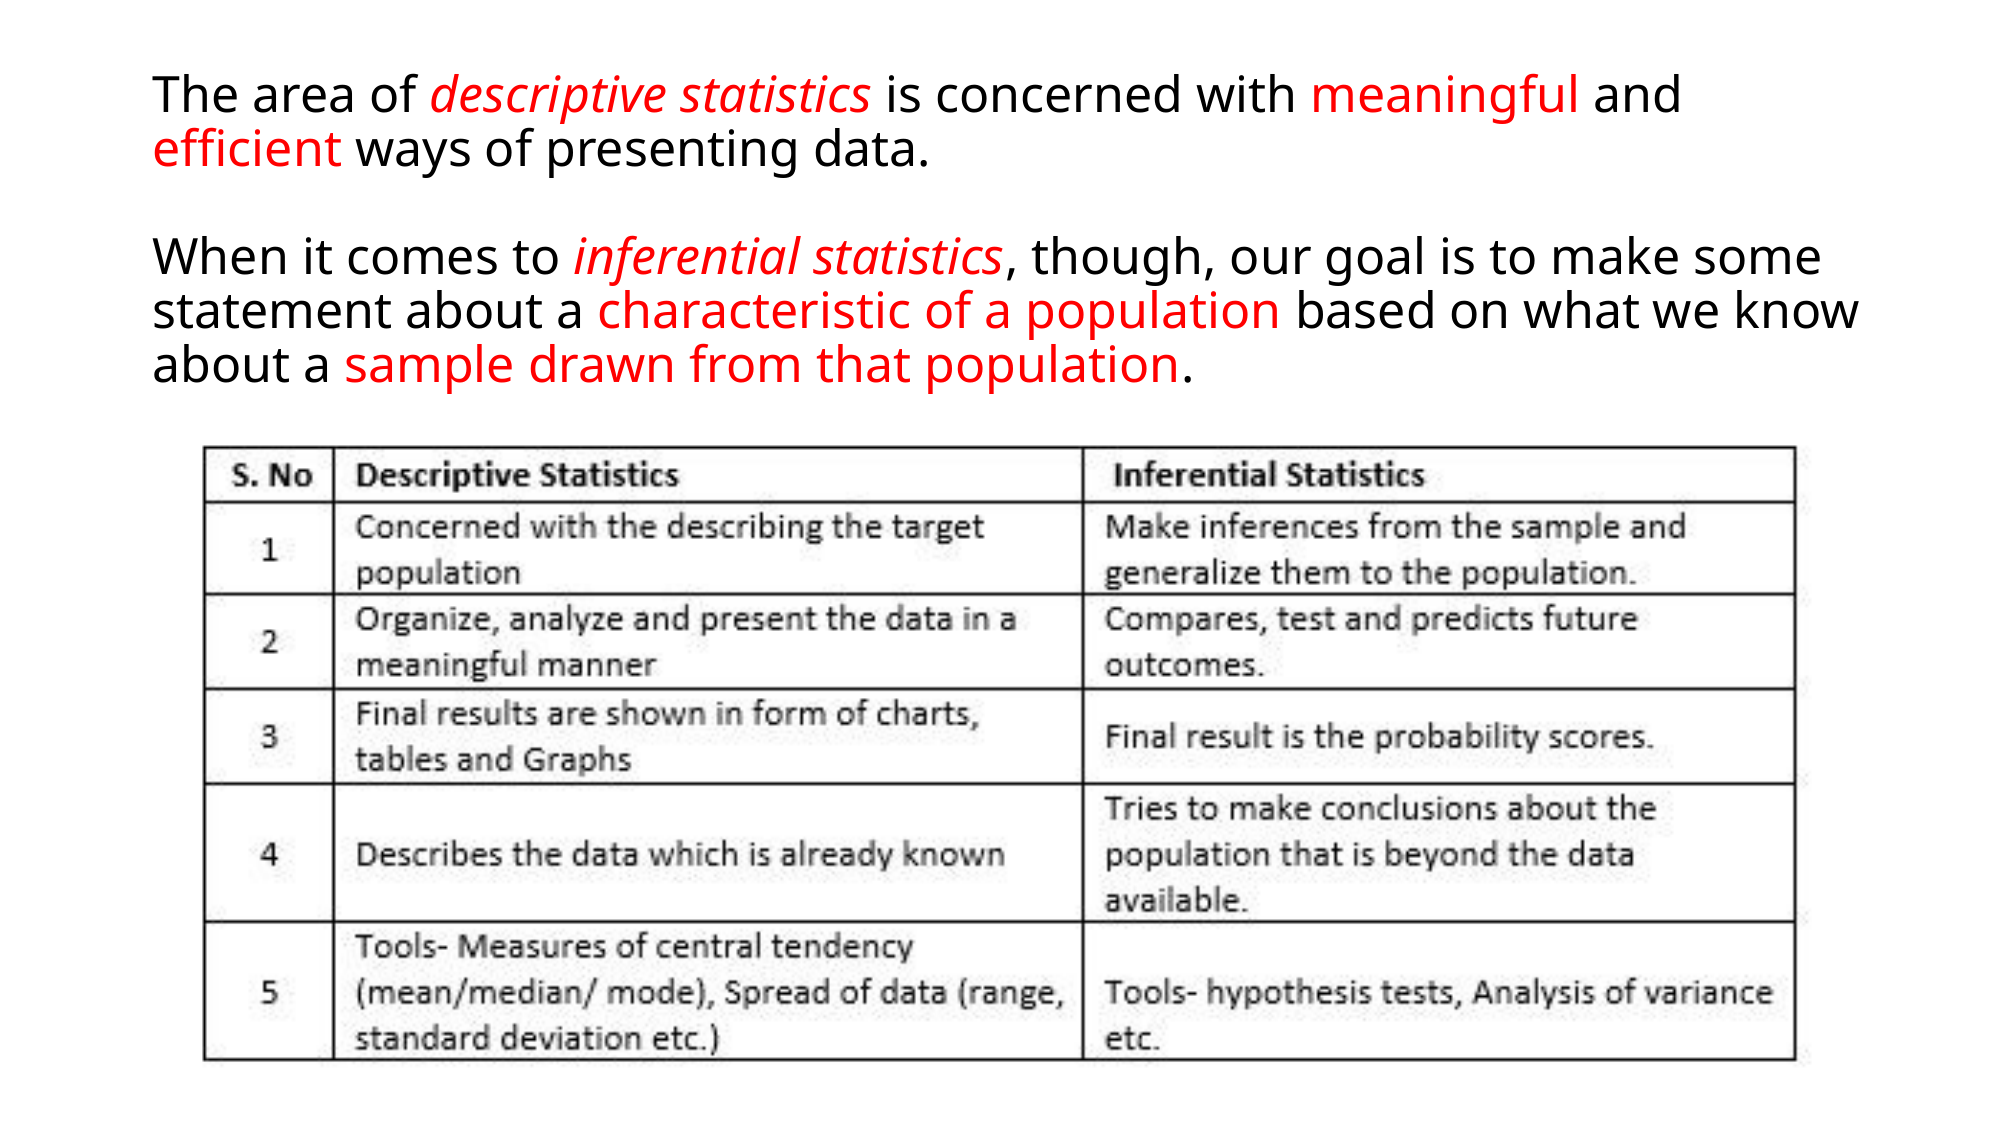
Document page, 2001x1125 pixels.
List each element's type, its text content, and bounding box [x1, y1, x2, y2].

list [181, 424, 1852, 1108]
title The area of descriptive statistics is concerned with meaningful and efficient ways of presenting data. When it comes to inferential statistics, though, our goal is to make some statement about a characteristic of a population based on what we know about a sample drawn from that population. [137, 59, 1896, 403]
